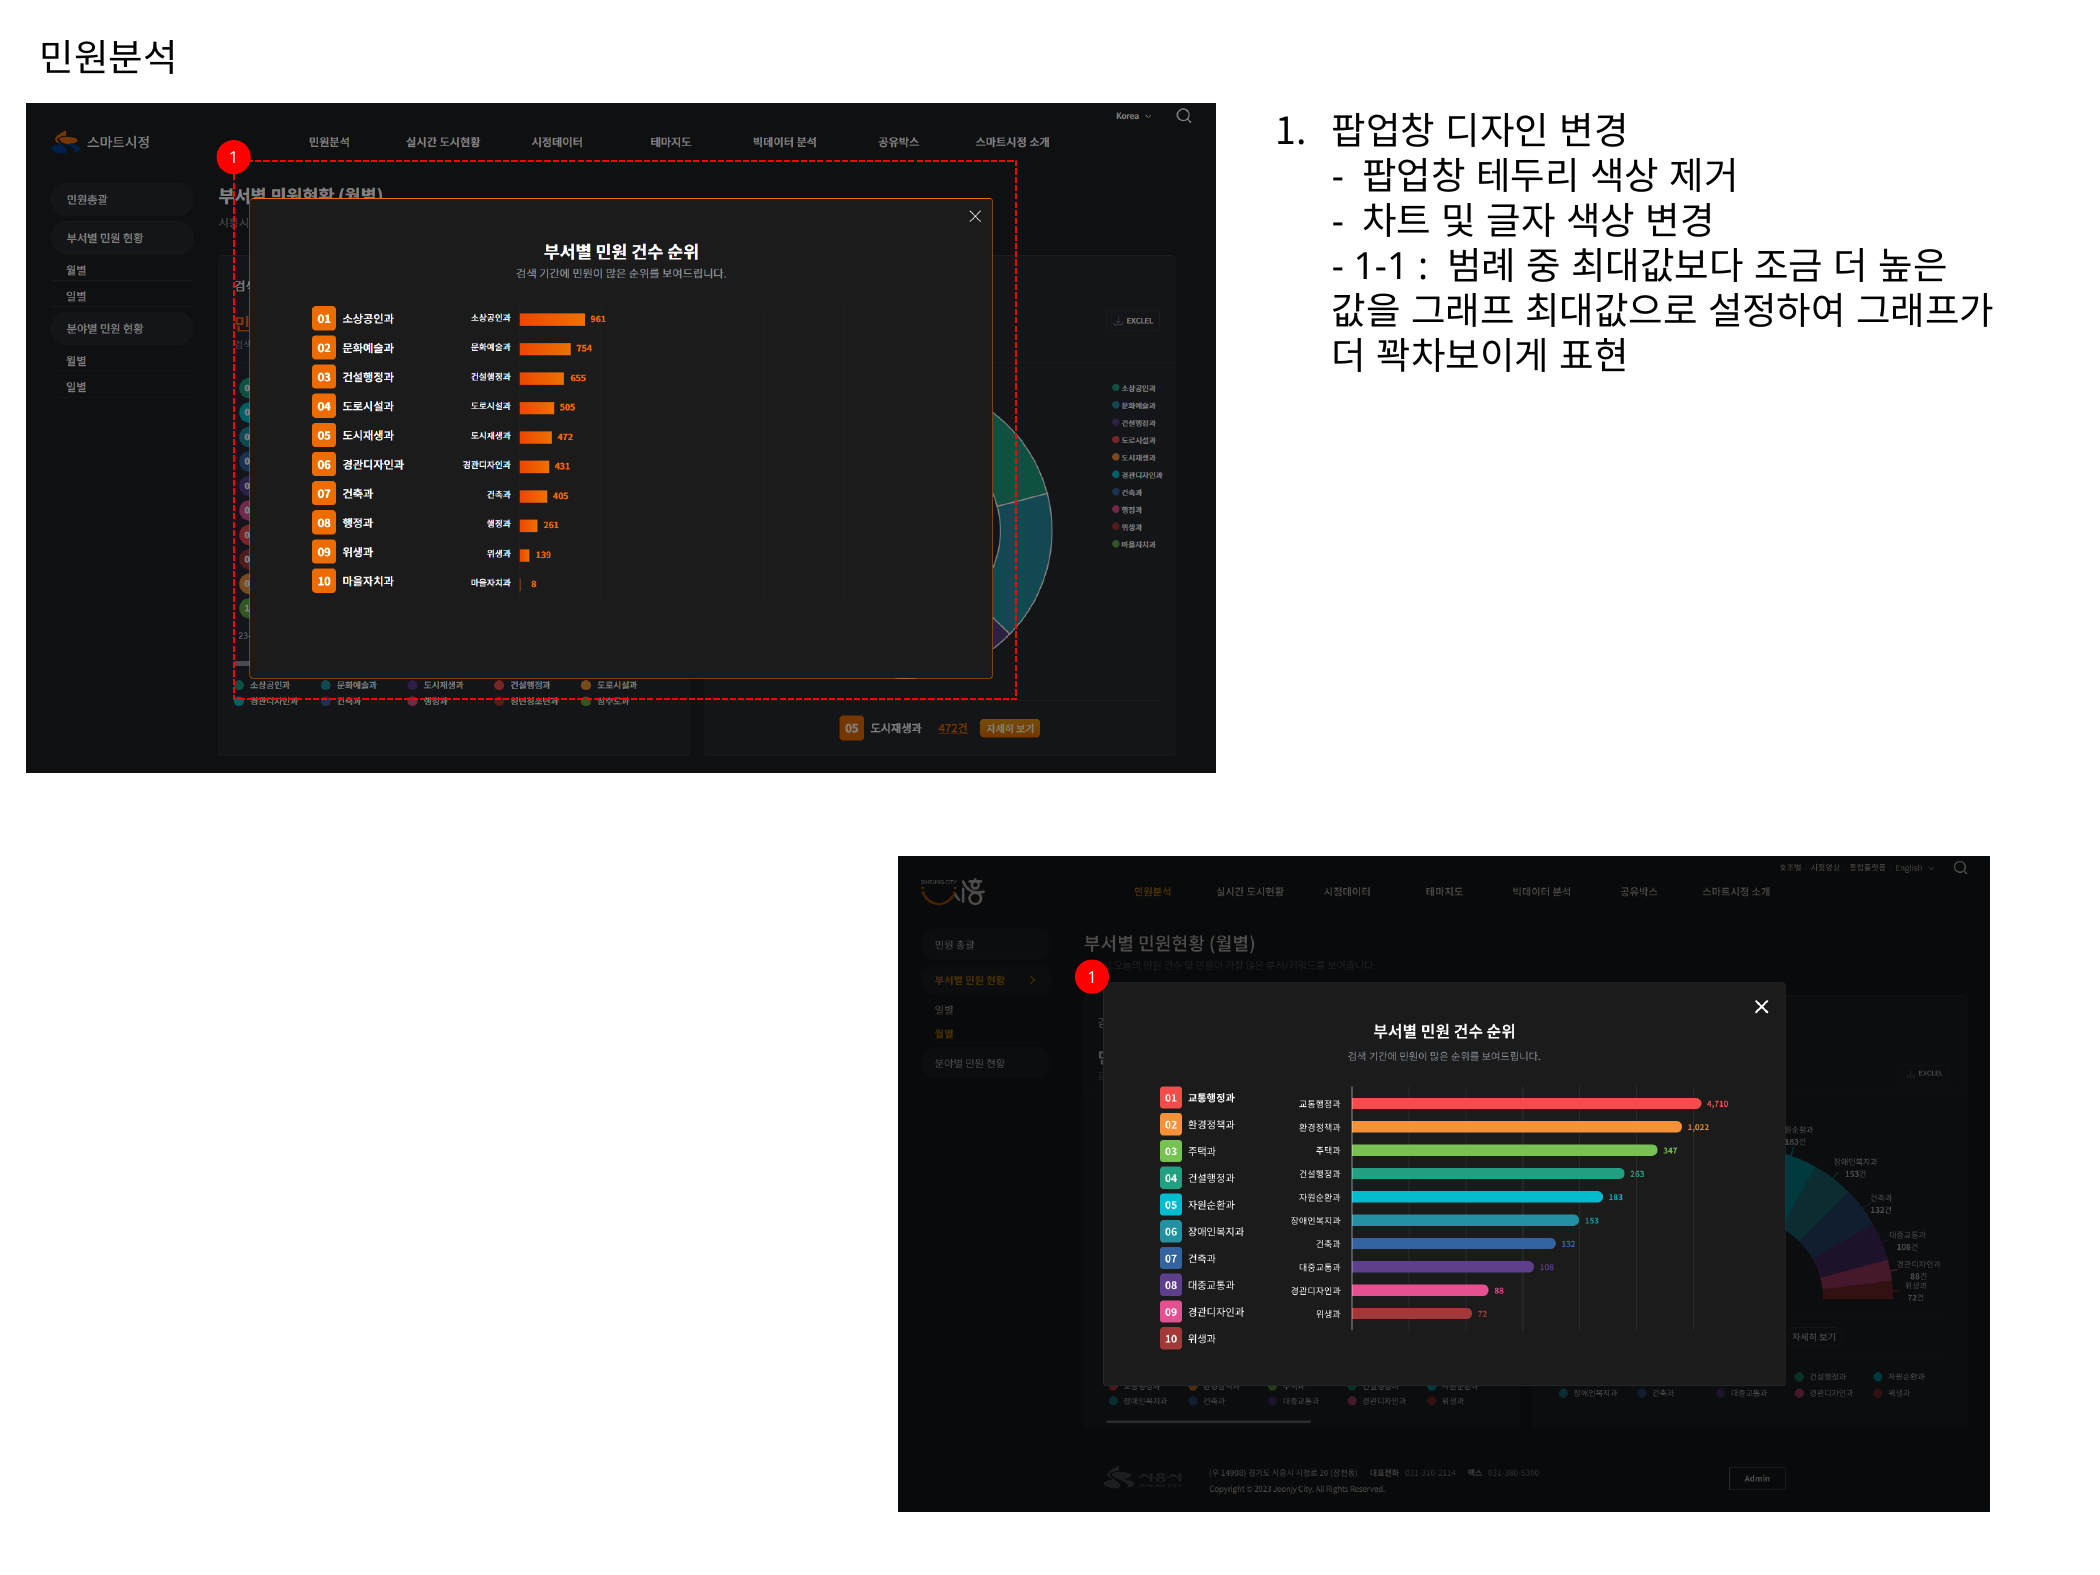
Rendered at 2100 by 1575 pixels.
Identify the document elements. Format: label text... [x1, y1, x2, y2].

picture [25, 102, 1216, 773]
picture [897, 855, 1991, 1512]
text_box 팝업창 디자인 변경 - 팝업창 테두리 색상 제거 - 차트 및 글자 색상 변경 - 1-1 : 범례 중 최대값보다 조금 더 높은 값을 그래프 최대값으로 설정하여 그래프가 더 꽉차보이게 표현 [1259, 98, 2028, 142]
text_box 민원분석 [23, 34, 792, 78]
